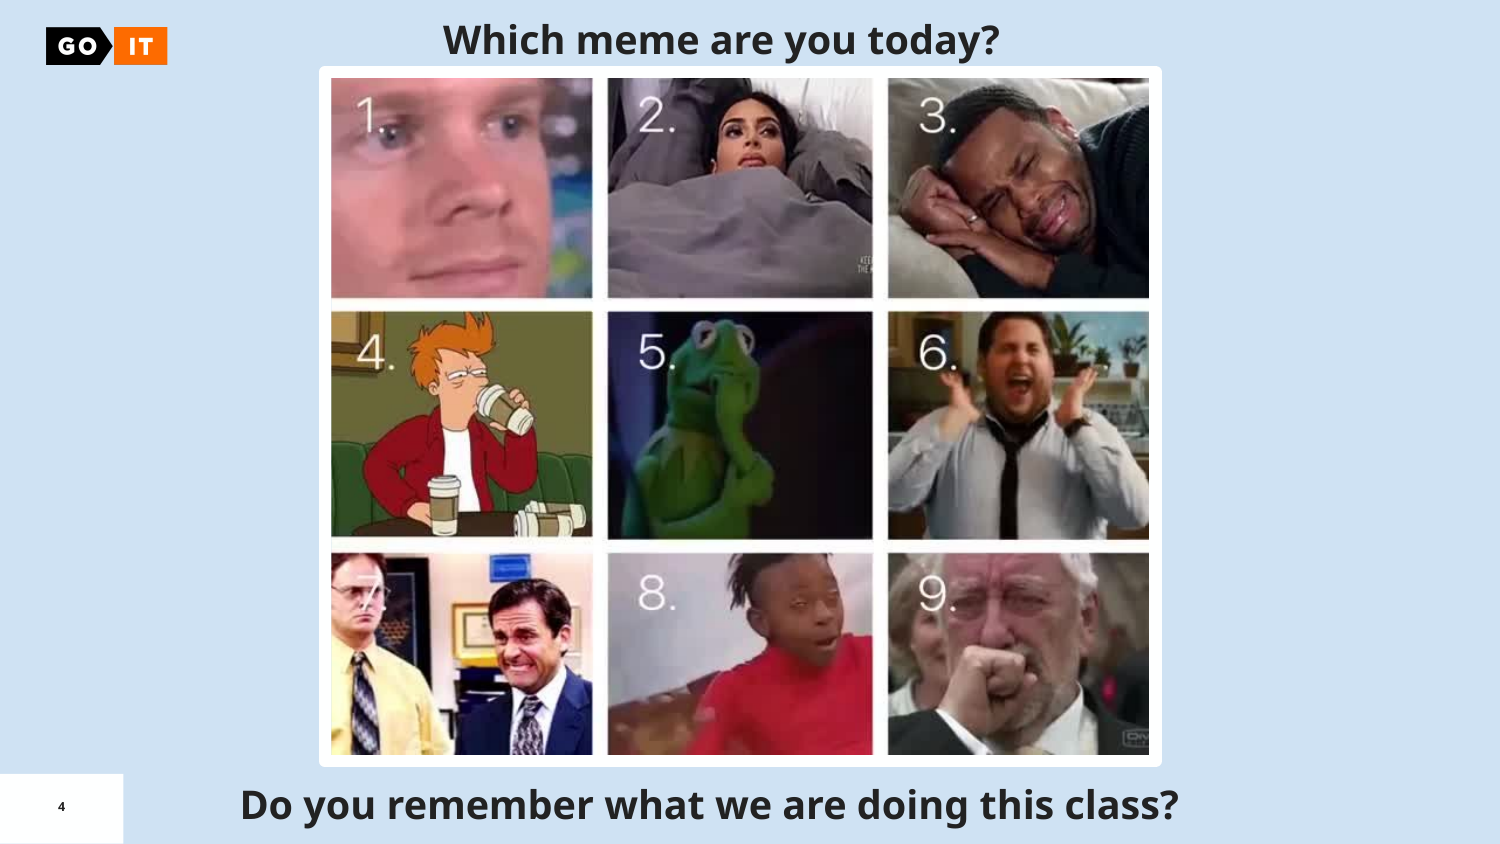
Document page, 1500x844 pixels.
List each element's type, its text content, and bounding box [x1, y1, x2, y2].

text_box Which meme are you today? [428, 0, 1064, 76]
text_box Do you remember what we are doing this class? [224, 765, 1298, 843]
picture [331, 77, 1150, 756]
picture [46, 27, 168, 65]
